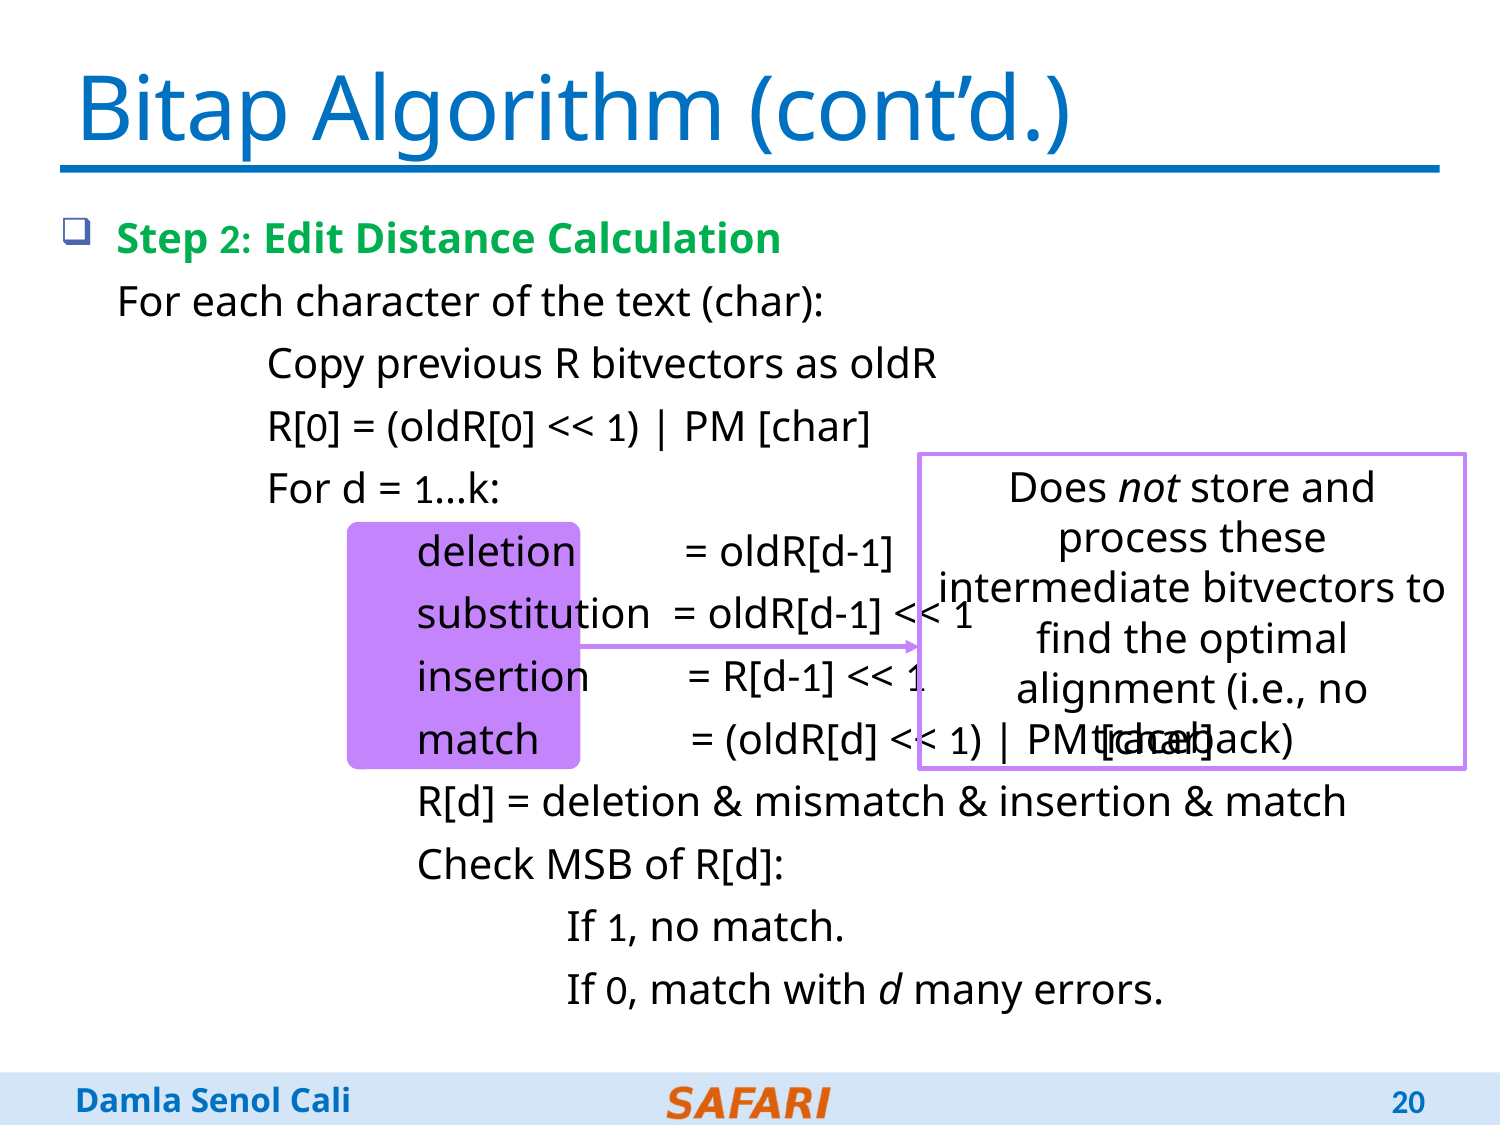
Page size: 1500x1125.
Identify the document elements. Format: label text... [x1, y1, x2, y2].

text_box Does not store and process these intermediate bitvectors to find the optimal alignment (i.e., no traceback) [919, 453, 1466, 769]
slide_number 20 [1233, 1077, 1440, 1123]
title Bitap Algorithm (cont’d.) [60, 42, 1440, 166]
list Step 2: Edit Distance Calculation For each character of the text (char): Copy previous R bitvectors as oldR R[0] = (oldR[0] << 1) | PM [char] For d = 1…k: deletion = oldR[d-1] substitution = oldR[d-1] << 1 insertion = R[d-1] << 1 match = (oldR[d] << 1) | PM [char] R[d] = deletion & mismatch & insertion & match Check MSB of R[d]: If 1, no match. If 0, match with d many errors. [60, 204, 1440, 1025]
text_box [583, 649, 905, 654]
picture [665, 1078, 835, 1125]
